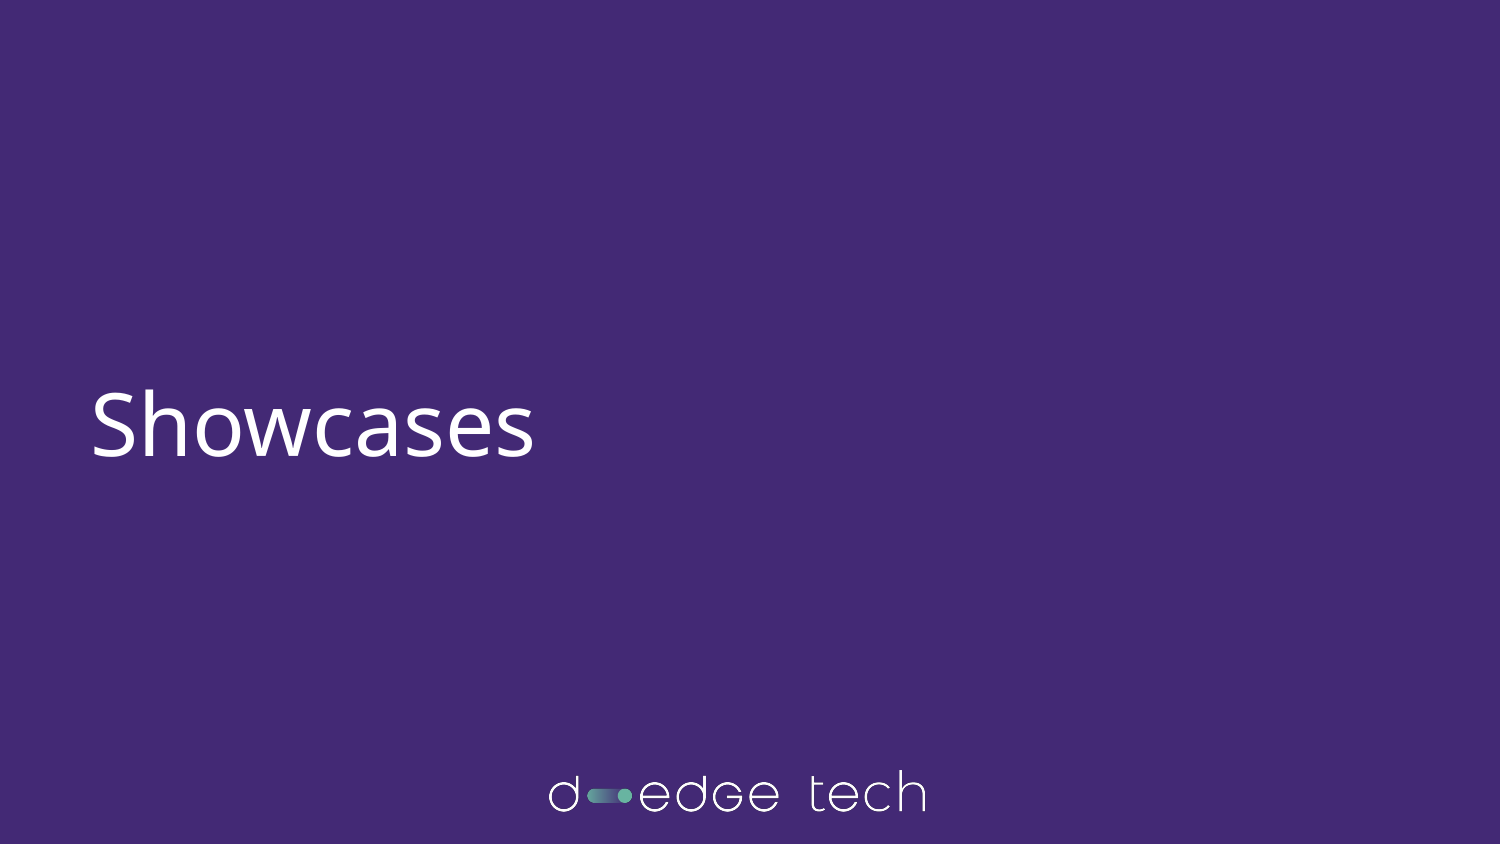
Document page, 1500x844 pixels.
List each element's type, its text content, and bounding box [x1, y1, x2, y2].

picture [547, 770, 930, 823]
title Showcases [75, 338, 1425, 505]
